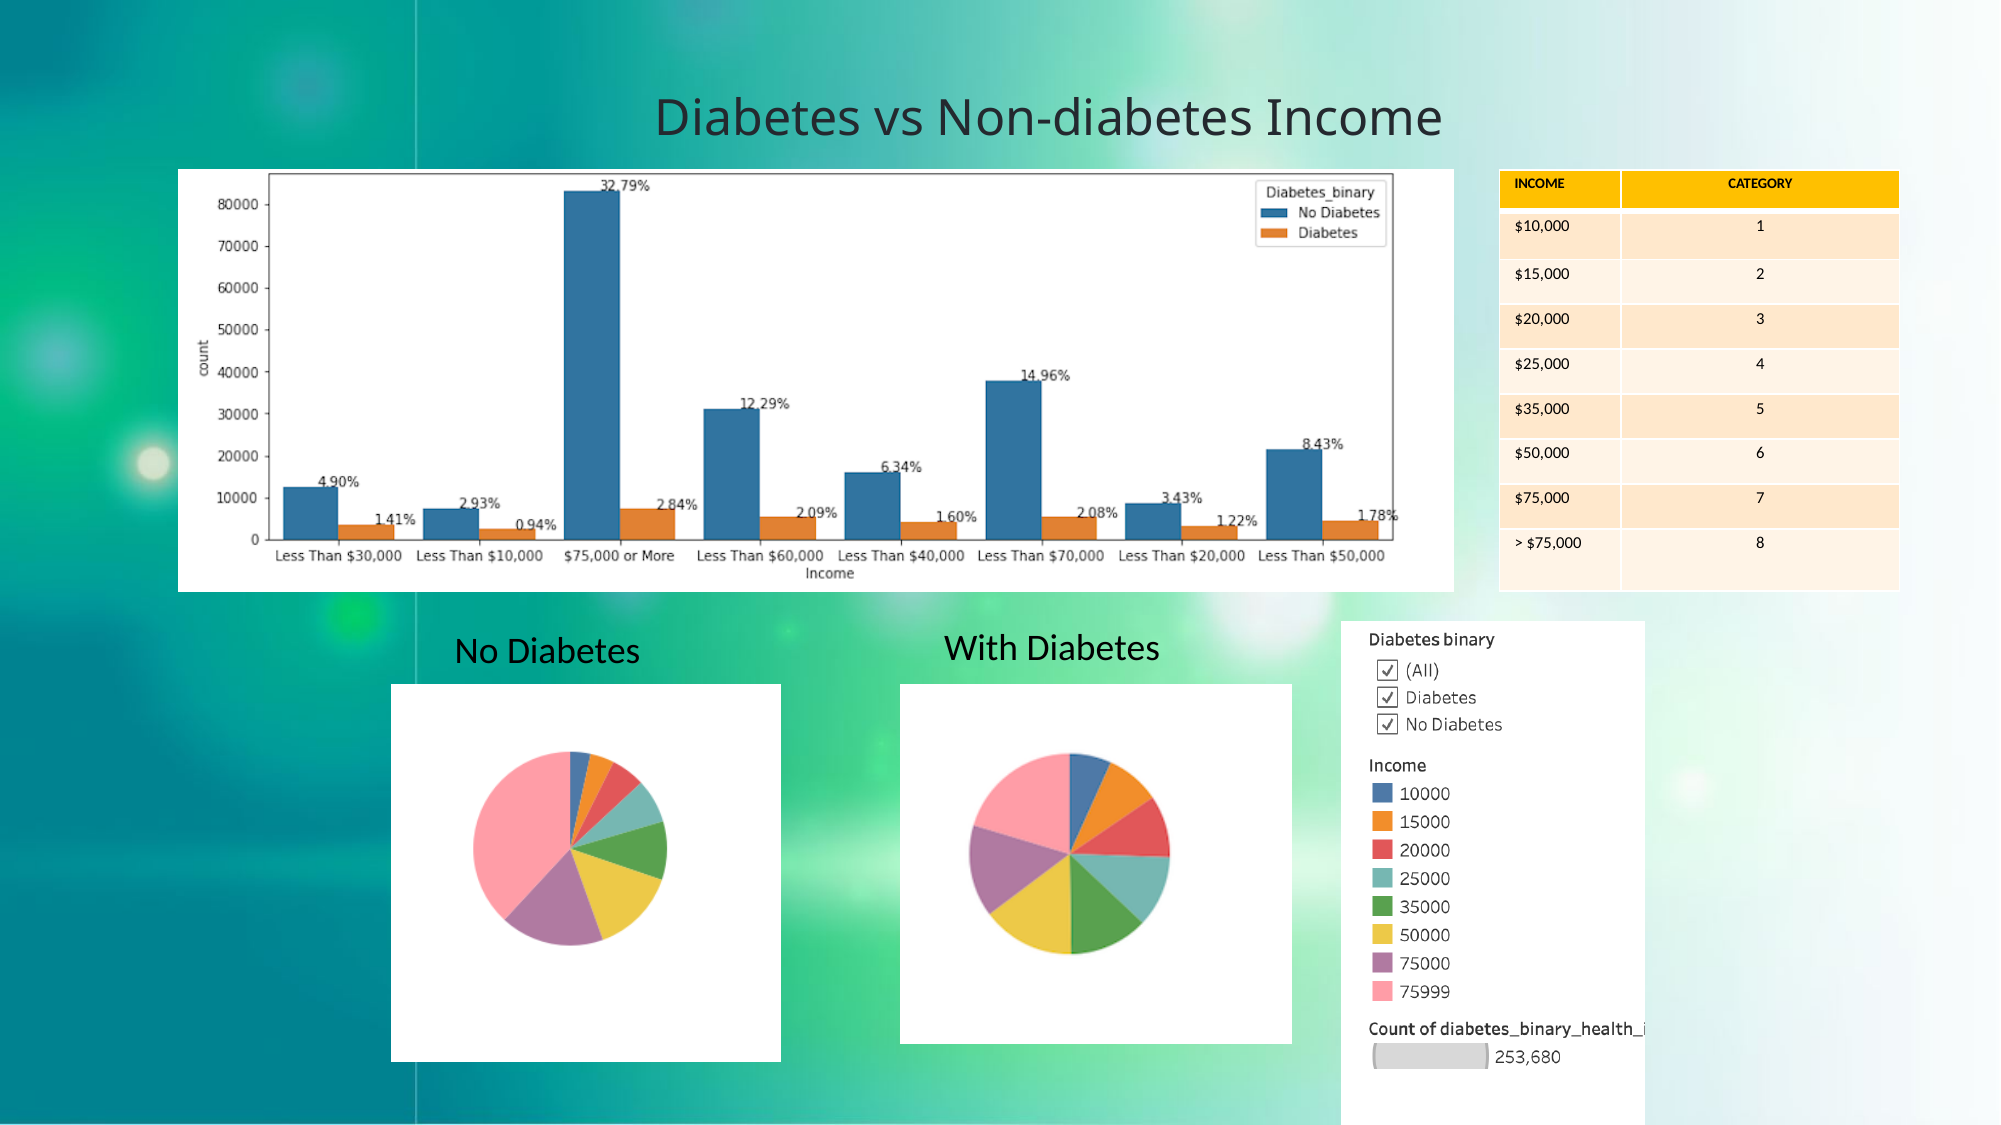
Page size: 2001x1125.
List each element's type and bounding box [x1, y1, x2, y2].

picture [0, 0, 2000, 1125]
text_box [391, 615, 1645, 1125]
